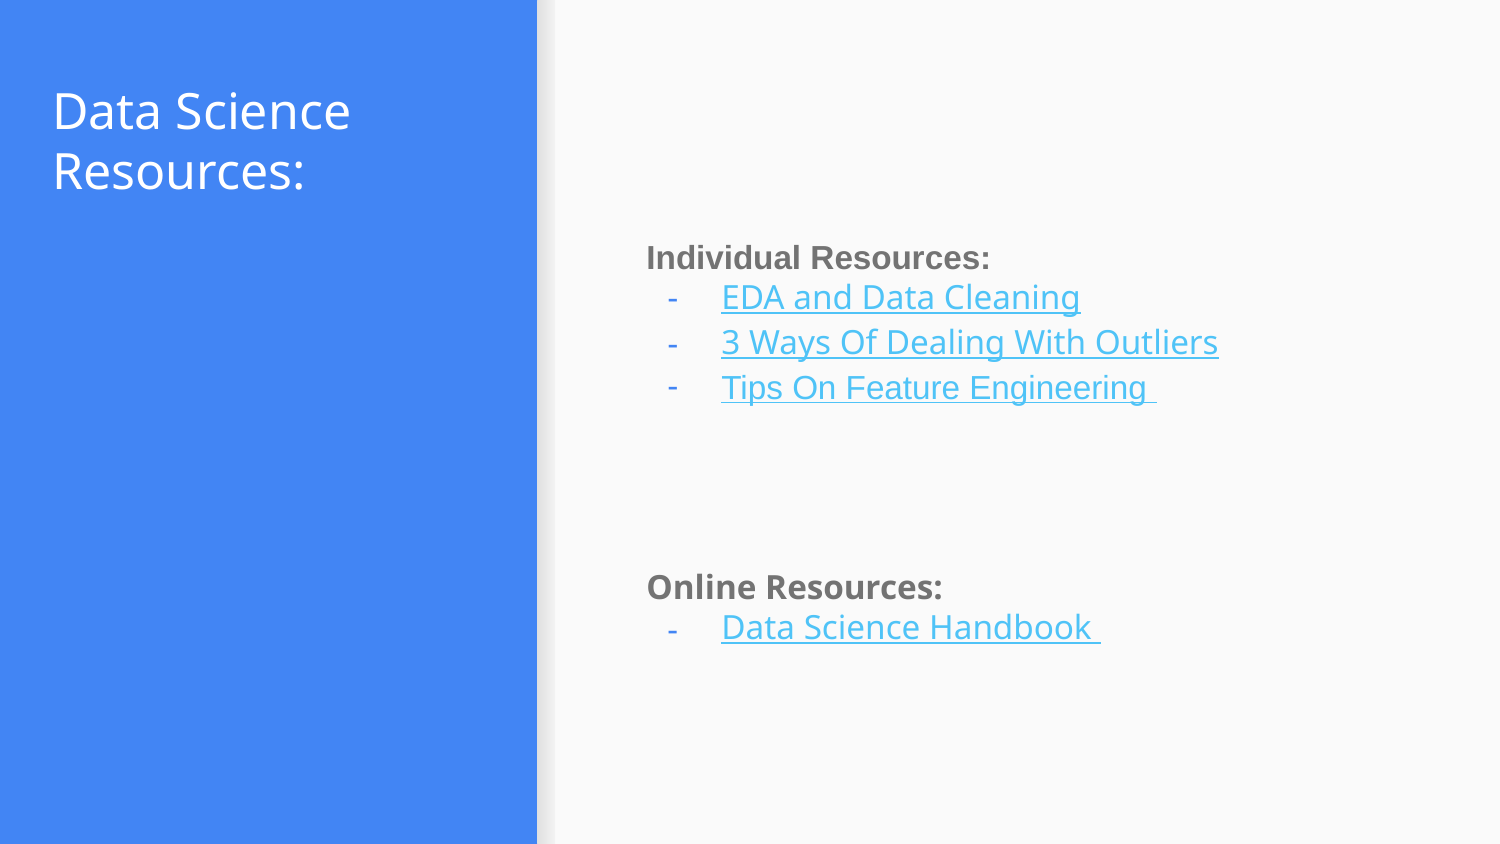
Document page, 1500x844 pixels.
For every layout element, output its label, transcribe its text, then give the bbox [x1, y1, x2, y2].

text_box Individual Resources: EDA and Data Cleaning 3 Ways Of Dealing With Outliers Tips On Feature Engineering Online Resources: Data Science Handbook [631, 220, 1377, 672]
title Data Science Resources: [37, 58, 498, 216]
